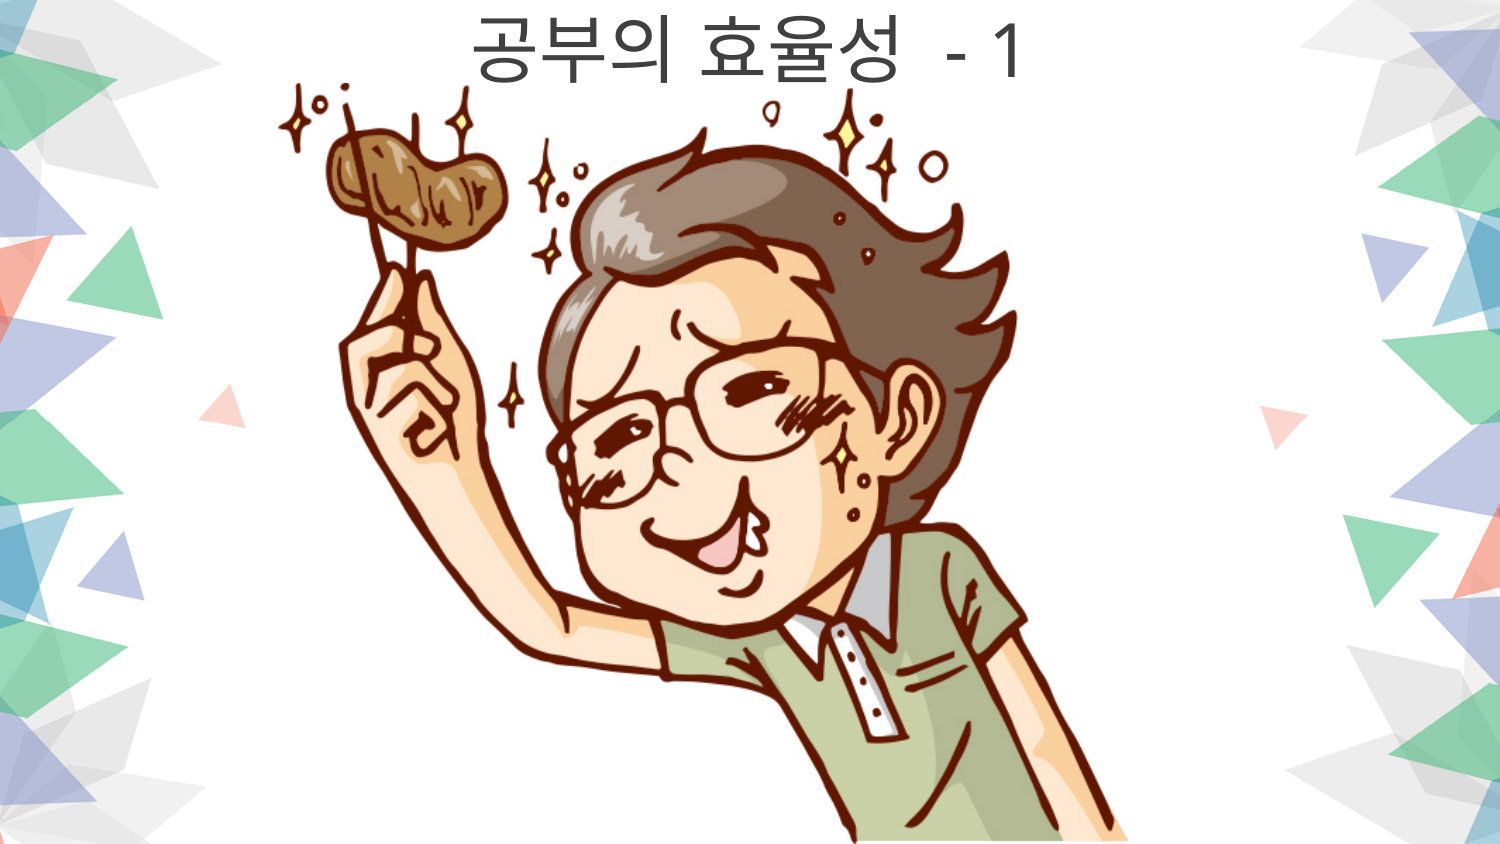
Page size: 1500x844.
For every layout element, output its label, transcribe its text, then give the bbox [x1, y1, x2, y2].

picture [0, 0, 1500, 844]
list 공부의 효율성 - 1 [1, 0, 1500, 95]
